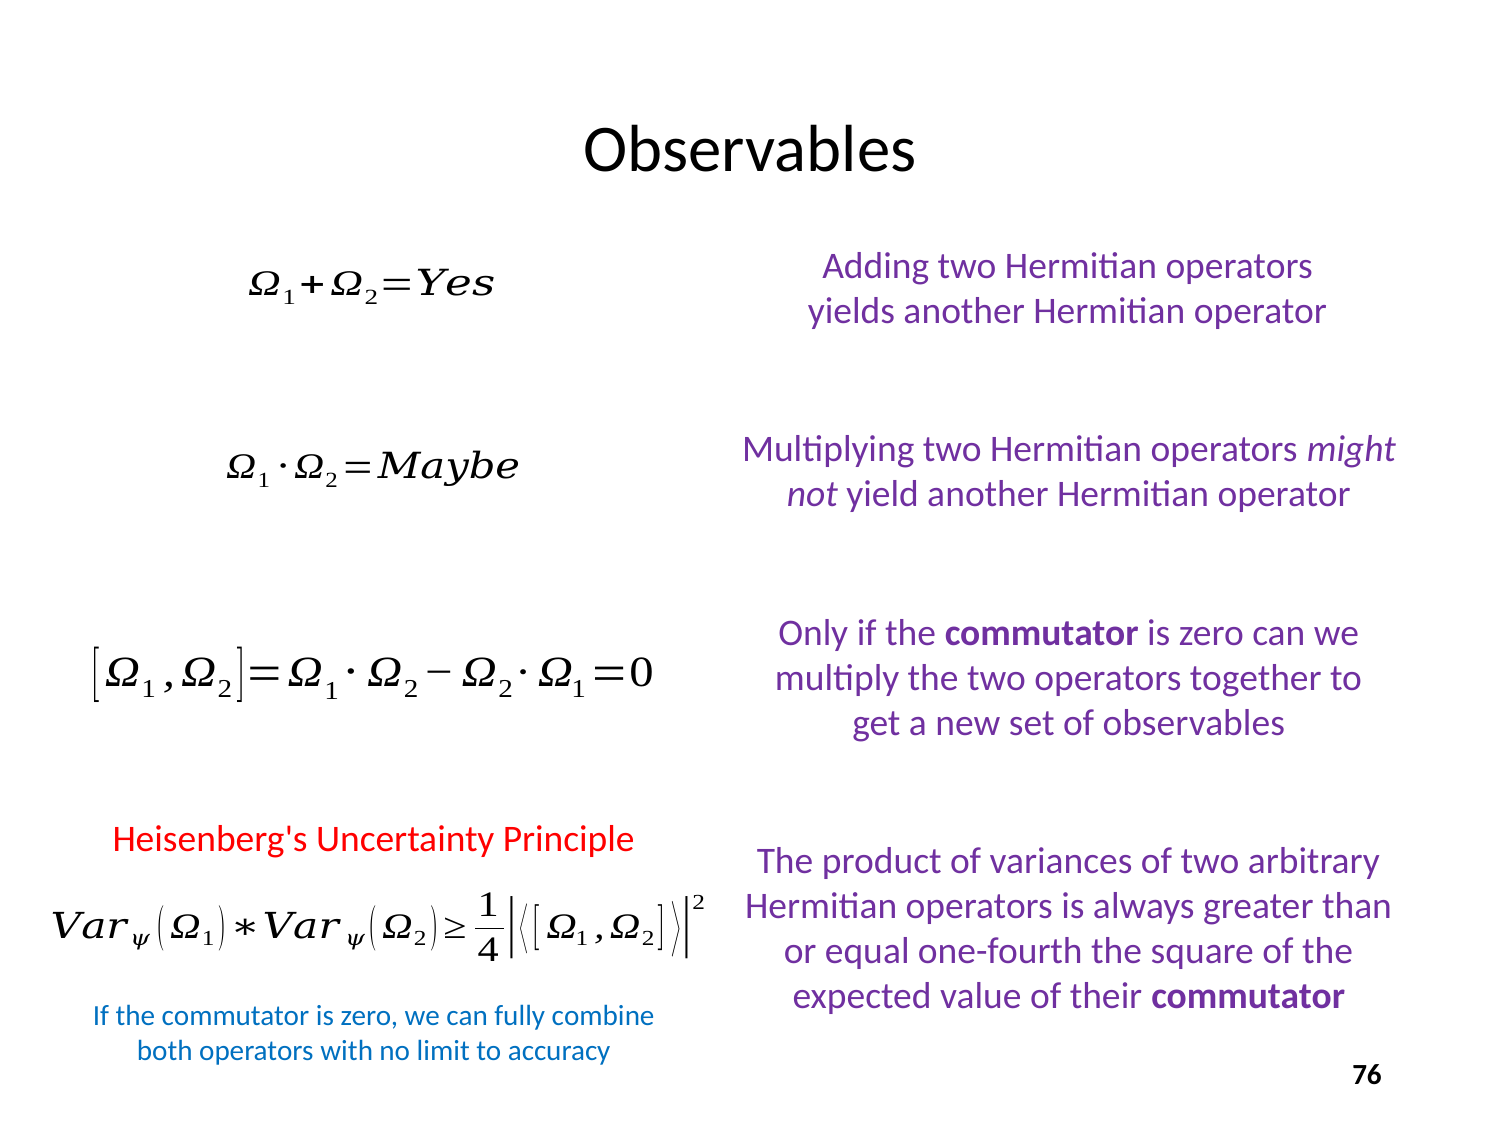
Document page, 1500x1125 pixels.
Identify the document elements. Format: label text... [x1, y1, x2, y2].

text_box Heisenberg's Uncertainty Principle [77, 806, 671, 867]
text_box The product of variances of two arbitrary Hermitian operators is always greater than or equal one-fourth the square of the expected value of their commutator [730, 829, 1408, 1024]
title Observables [103, 59, 1397, 241]
text_box If the commutator is zero, we can fully combine both operators with no limit to accuracy [68, 988, 680, 1074]
slide_number 76 [1059, 1042, 1397, 1103]
text_box Only if the commutator is zero can we multiply the two operators together to get a new set of observables [745, 600, 1393, 750]
text_box Multiplying two Hermitian operators might not yield another Hermitian operator [718, 416, 1420, 522]
text_box Adding two Hermitian operators yields another Hermitian operator [781, 233, 1355, 339]
